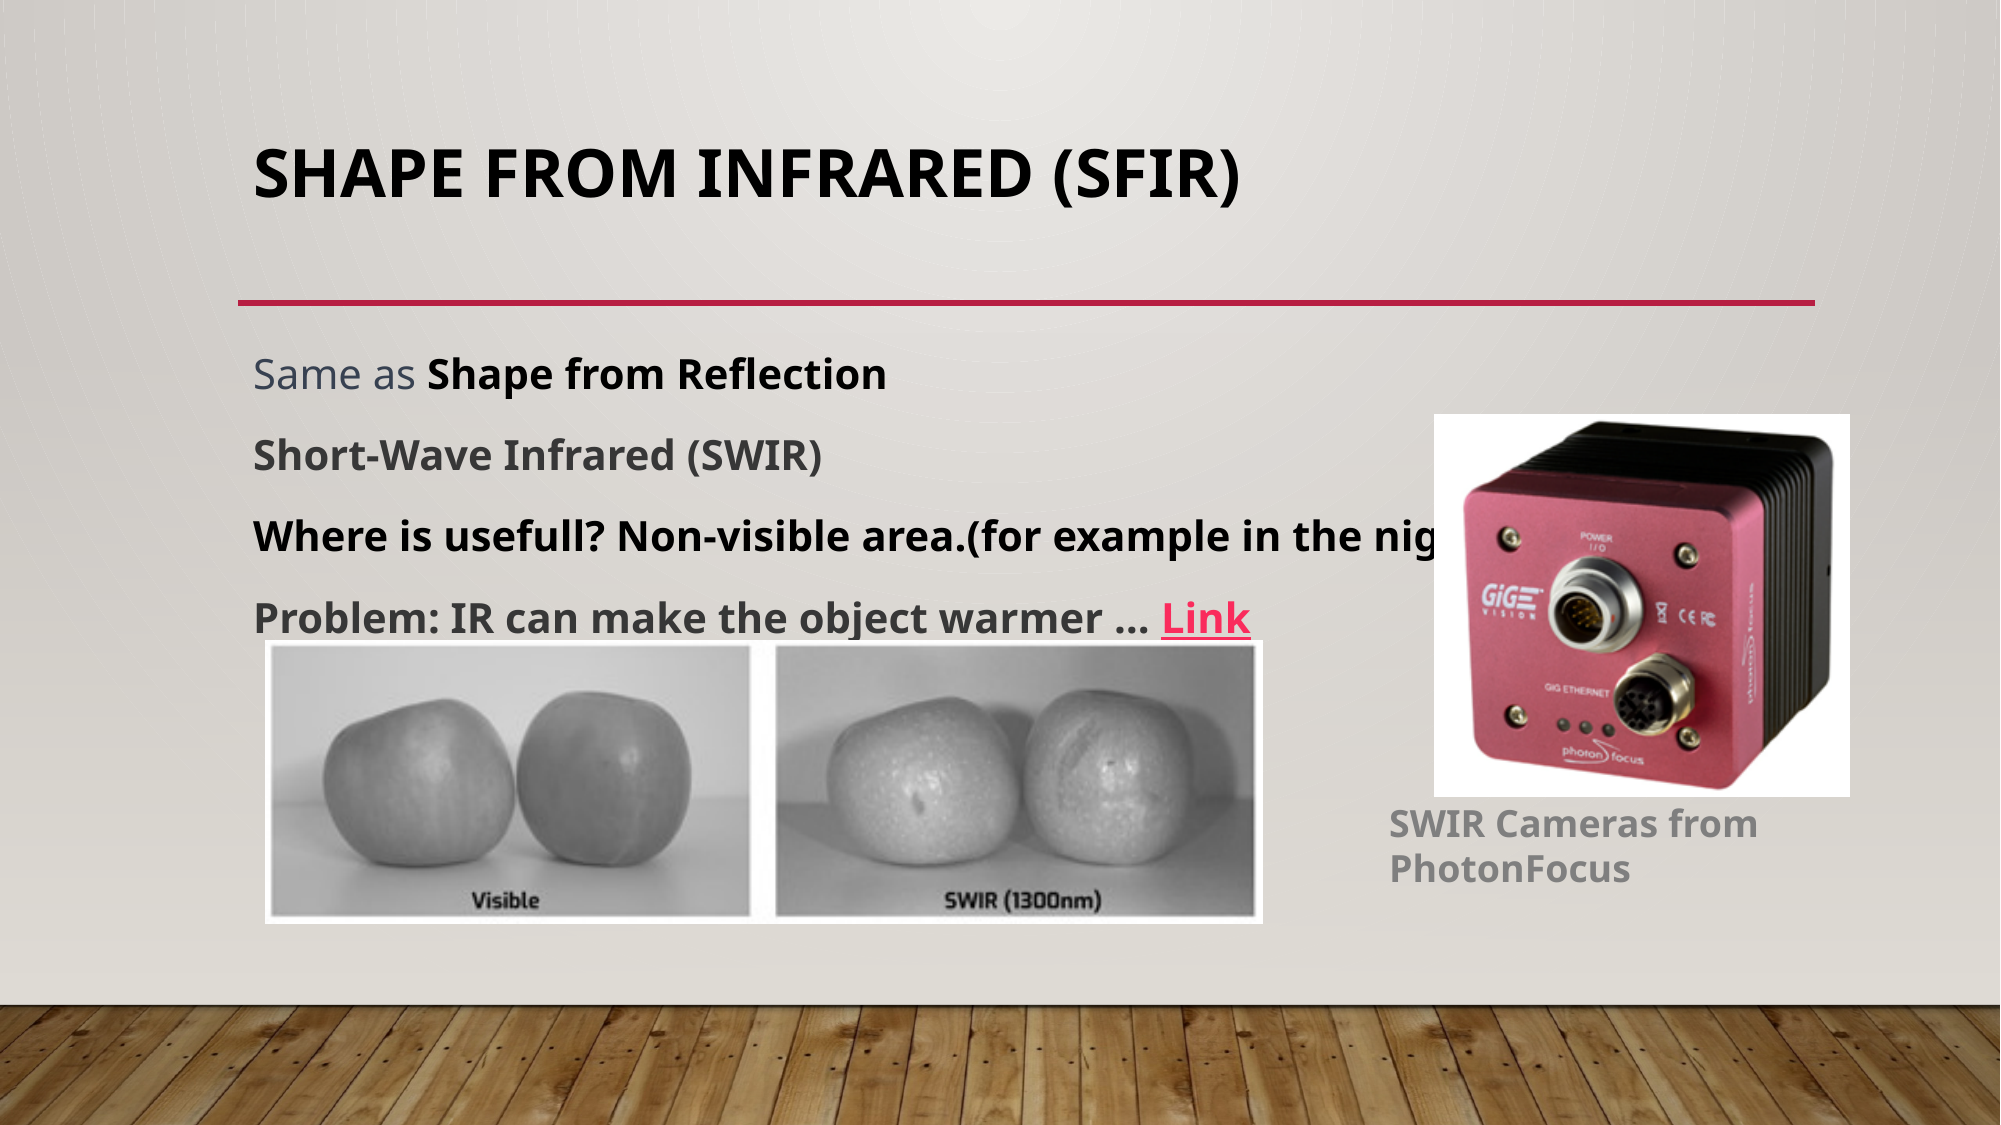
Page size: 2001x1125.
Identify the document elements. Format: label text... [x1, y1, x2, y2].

title Shape from Infrared (SfIR) [238, 131, 1814, 305]
picture [1434, 414, 1851, 797]
picture [264, 640, 1263, 924]
list Same as Shape from Reflection Short-Wave Infrared (SWIR) Where is usefull? Non-visible area.(for example in the night) Problem: IR can make the object warmer … Link [238, 330, 1814, 897]
text_box SWIR Cameras from PhotonFocus [1374, 792, 2000, 898]
picture [0, 1005, 2000, 1125]
